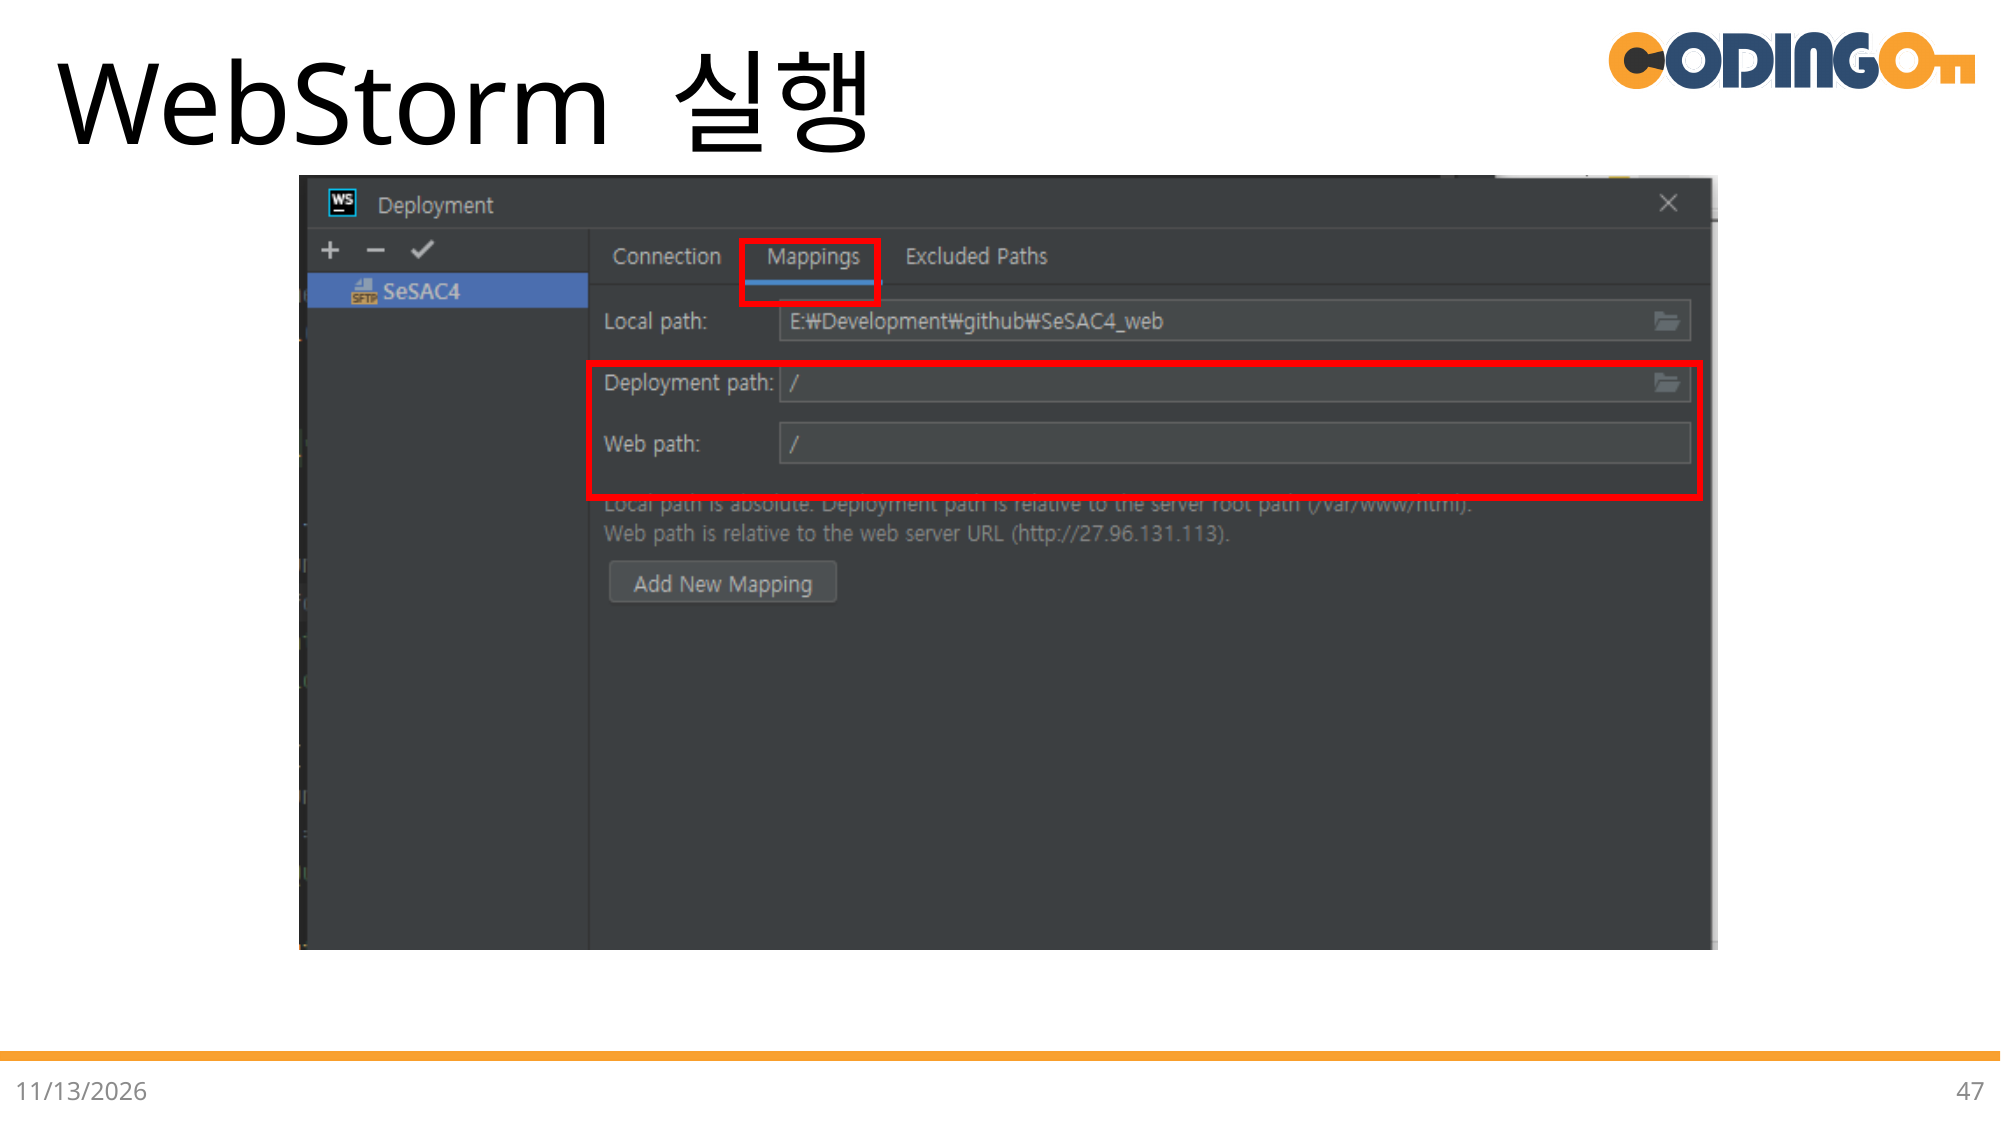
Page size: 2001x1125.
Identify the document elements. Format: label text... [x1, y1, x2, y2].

picture [1767, 22, 1981, 99]
title WebStorm 실행 [41, 0, 1767, 218]
picture [299, 175, 1718, 950]
slide_number 47 [1550, 1062, 2000, 1123]
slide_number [0, 1062, 450, 1123]
